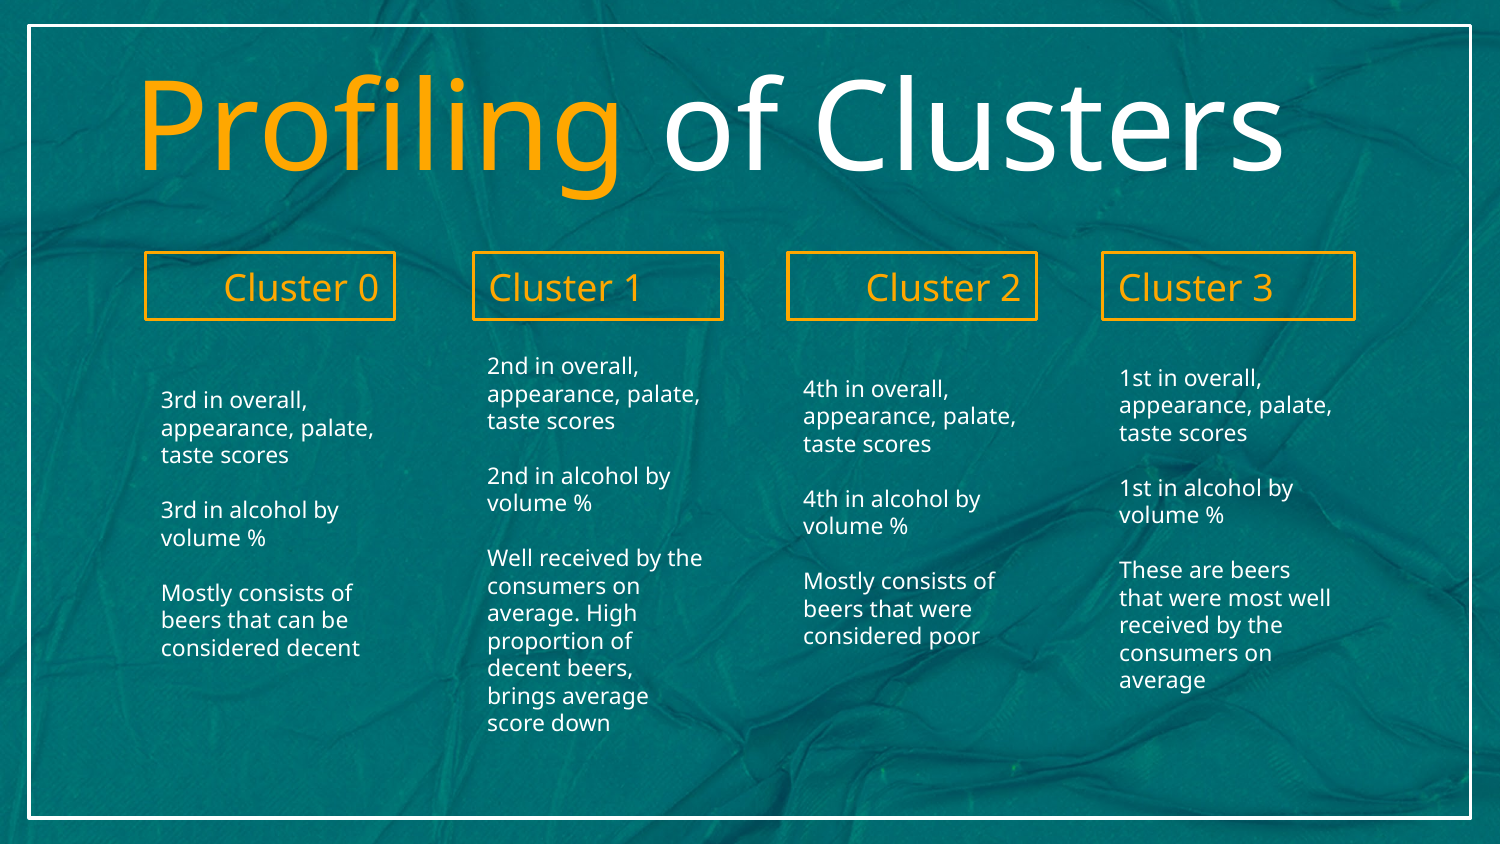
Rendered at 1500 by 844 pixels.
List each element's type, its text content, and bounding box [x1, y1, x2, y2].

subtitle 1st in overall, appearance, palate, taste scores 1st in alcohol by volume % These are beers that were most well received by the consumers on average [1104, 346, 1353, 728]
picture [0, 0, 1500, 844]
subtitle Cluster 0 [144, 251, 396, 321]
title Profiling of Clusters [118, 72, 1382, 167]
subtitle Cluster 1 [472, 251, 724, 321]
subtitle 3rd in overall, appearance, palate, taste scores 3rd in alcohol by volume % Mostly consists of beers that can be considered decent [145, 326, 419, 748]
subtitle 4th in overall, appearance, palate, taste scores 4th in alcohol by volume % Mostly consists of beers that were considered poor [788, 319, 1040, 732]
subtitle Cluster 3 [1101, 251, 1356, 321]
subtitle Cluster 2 [786, 251, 1038, 321]
subtitle 2nd in overall, appearance, palate, taste scores 2nd in alcohol by volume % Well received by the consumers on average. High proportion of decent beers, brings average score down [472, 346, 724, 769]
